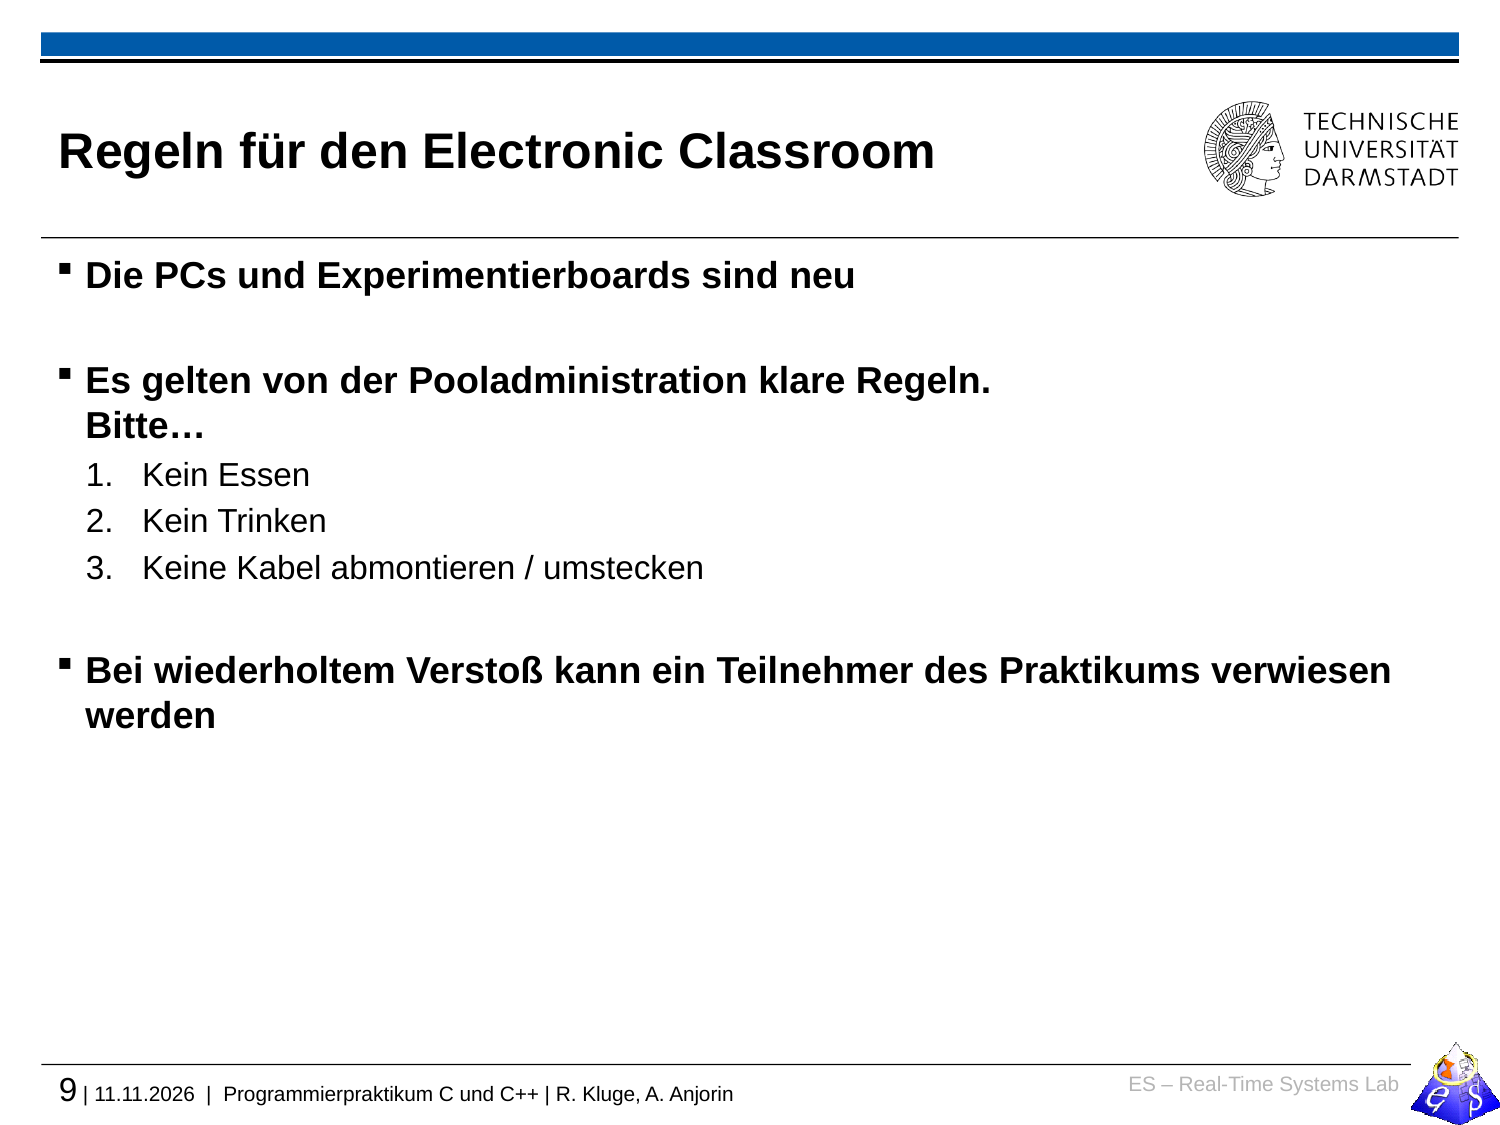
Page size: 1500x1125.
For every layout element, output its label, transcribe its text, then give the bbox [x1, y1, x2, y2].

picture [1411, 1041, 1500, 1125]
title Regeln für den Electronic Classroom [58, 80, 1187, 218]
list Die PCs und Experimentierboards sind neu Es gelten von der Pooladministration klare Regeln. Bitte… Kein Essen Kein Trinken Keine Kabel abmontieren / umstecken Bei wiederholtem Verstoß kann ein Teilnehmer des Praktikums verwiesen werden [41, 243, 1459, 1059]
picture [1187, 84, 1483, 214]
